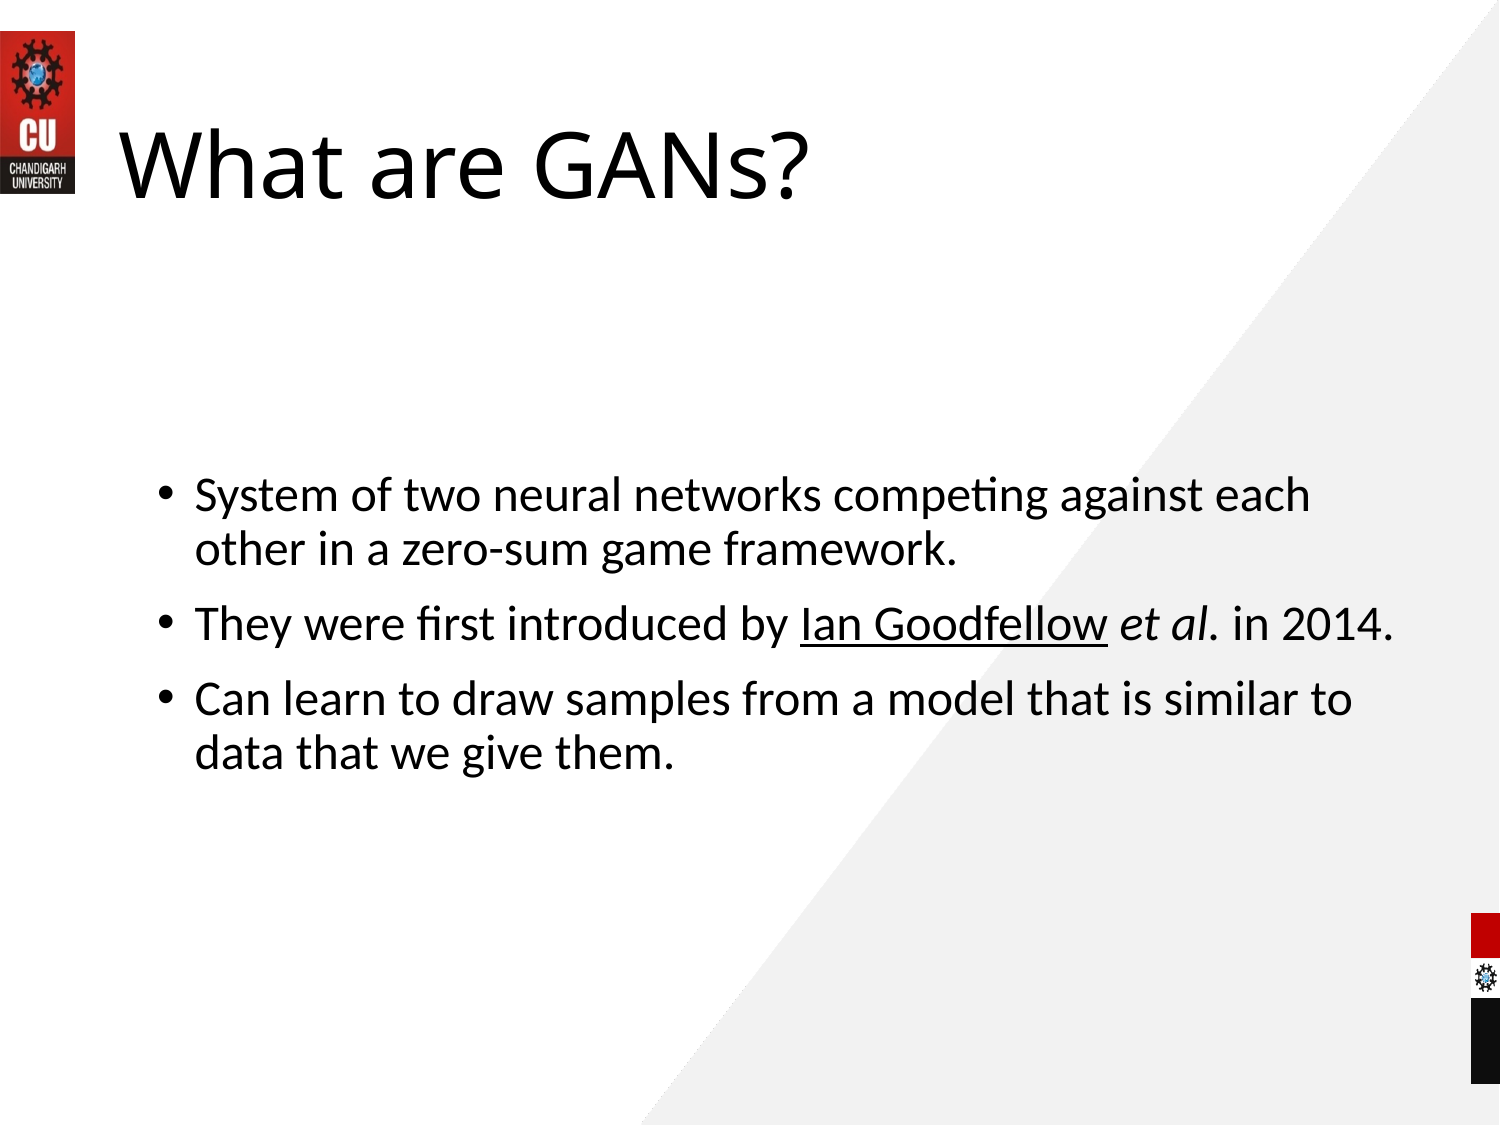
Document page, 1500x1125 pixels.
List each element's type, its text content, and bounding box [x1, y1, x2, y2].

title What are GANs? [103, 59, 1397, 278]
list System of two neural networks competing against each other in a zero-sum game framework. They were first introduced by Ian Goodfellow et al. in 2014. Can learn to draw samples from a model that is similar to data that we give them. [142, 460, 1449, 882]
picture [0, 0, 1500, 1125]
